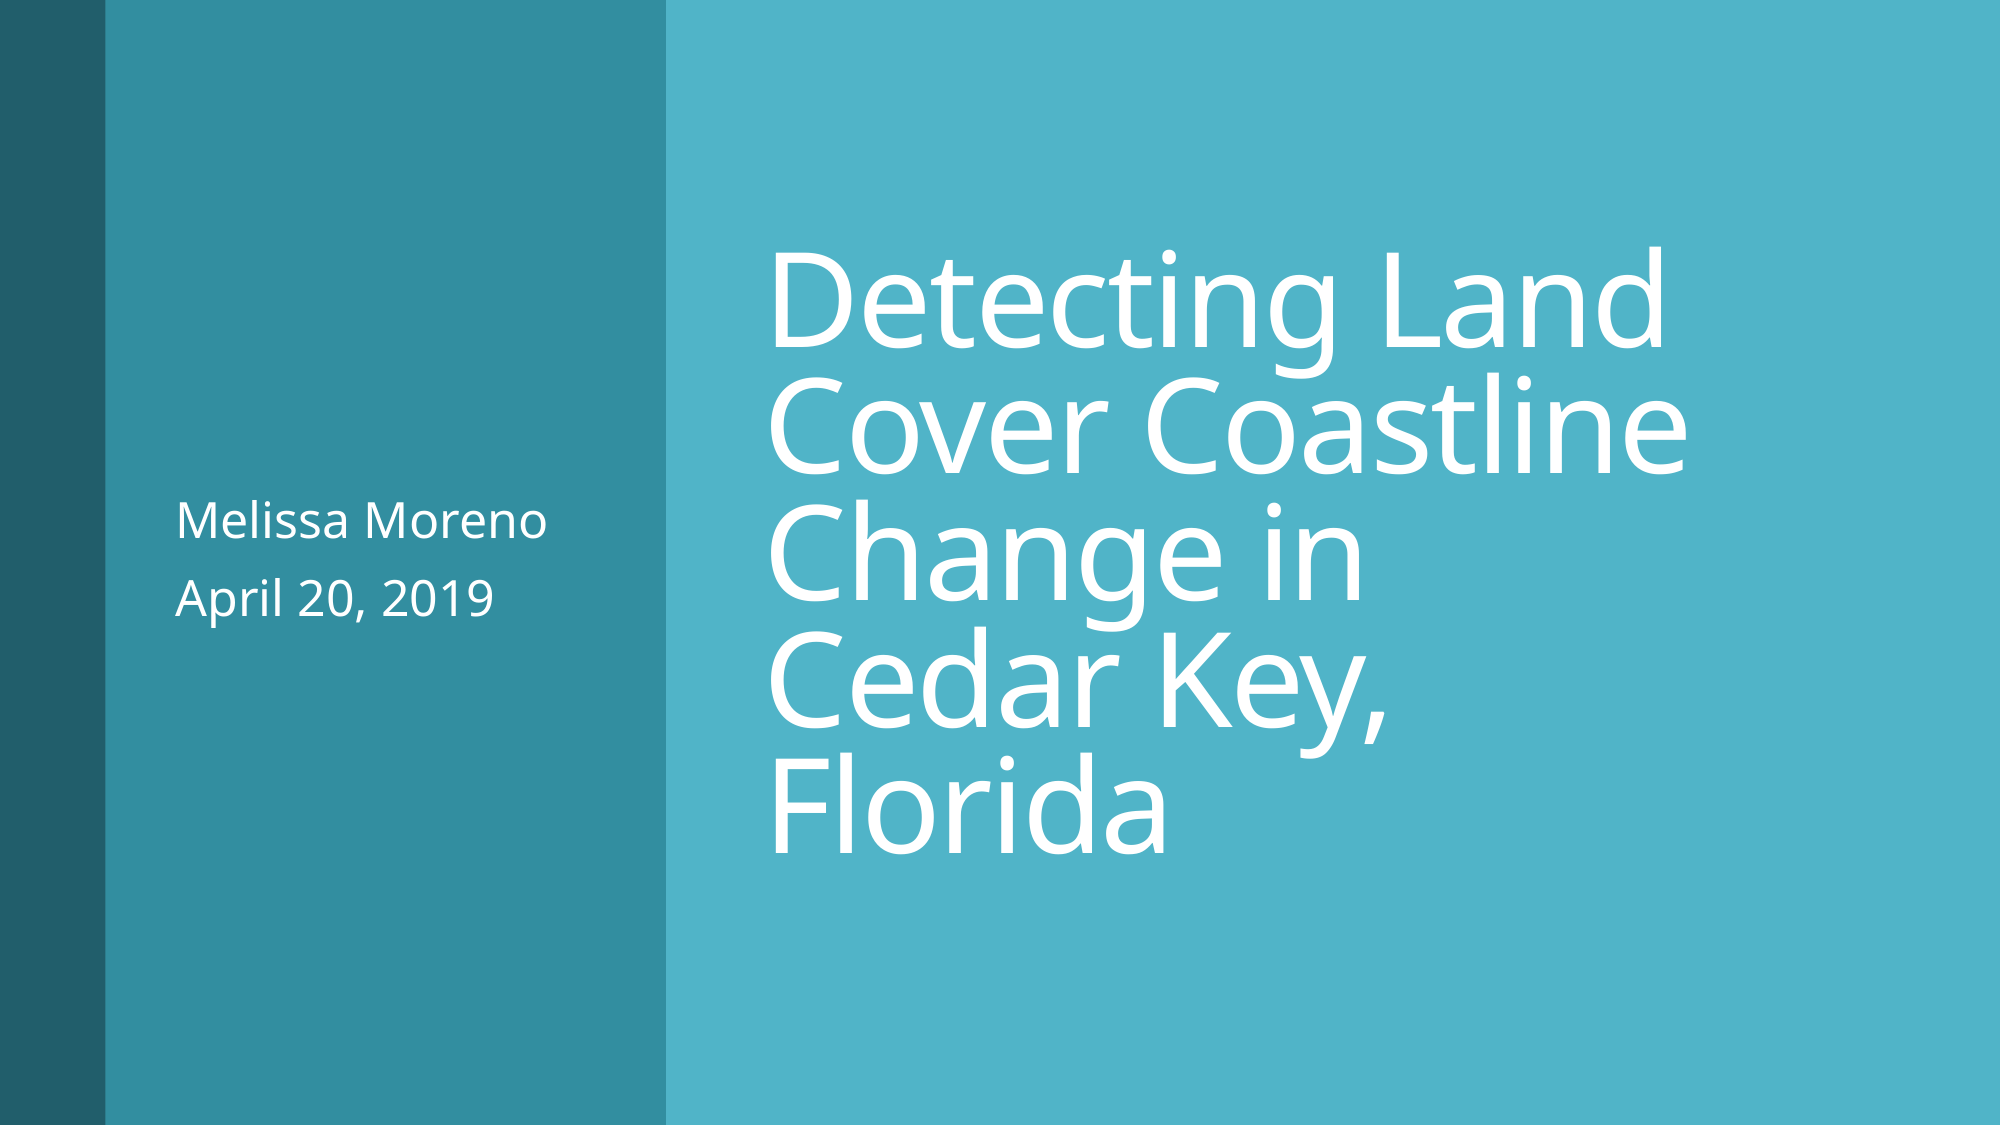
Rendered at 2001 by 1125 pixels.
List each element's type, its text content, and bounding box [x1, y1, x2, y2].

text_box [107, 0, 667, 1125]
text_box [667, 0, 2000, 1125]
text_box [0, 0, 107, 1125]
title Detecting Land Cover Coastline Change in Cedar Key, Florida [749, 175, 1706, 950]
subtitle Melissa Moreno April 20, 2019 [160, 175, 613, 950]
